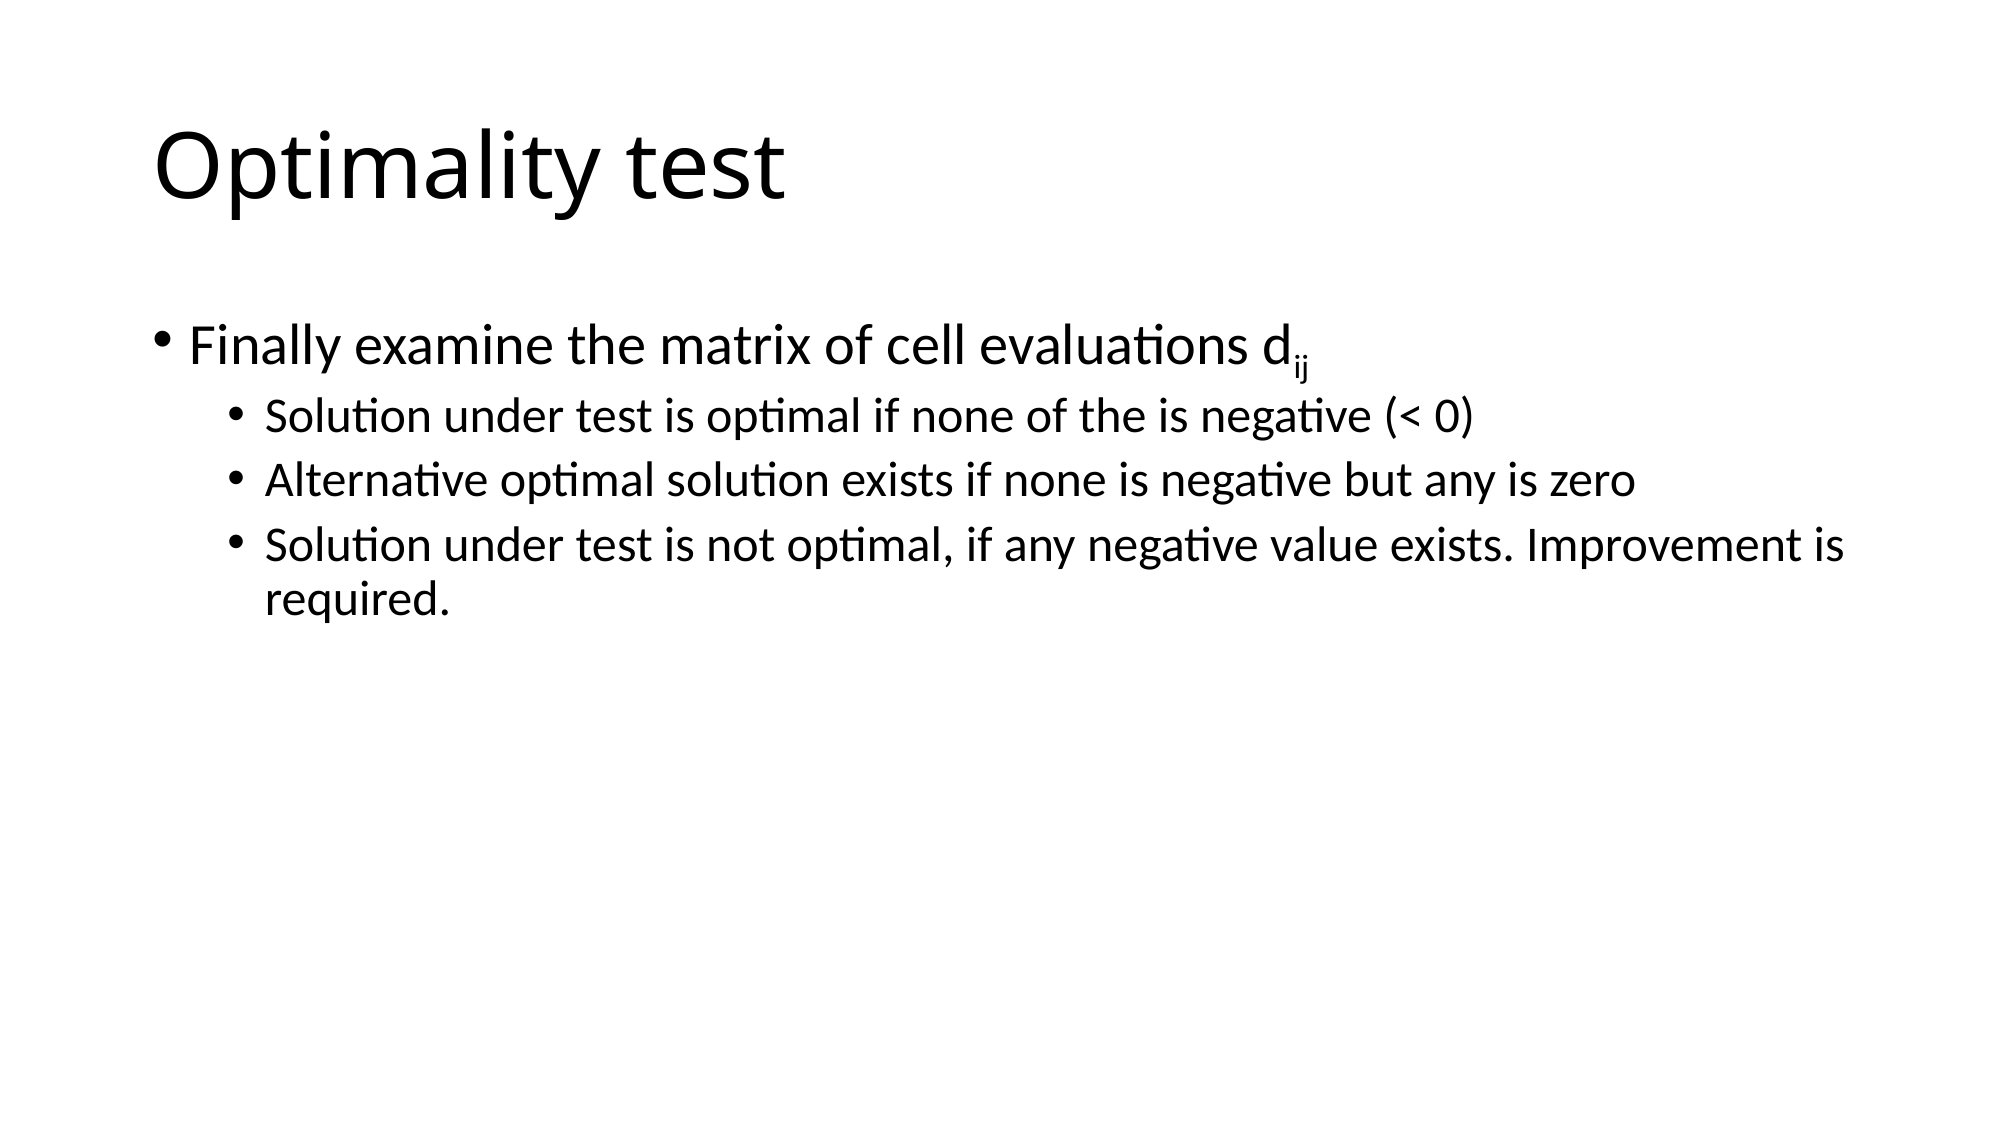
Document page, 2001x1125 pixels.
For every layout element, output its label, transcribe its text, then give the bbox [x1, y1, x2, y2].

list Finally examine the matrix of cell evaluations dij Solution under test is optimal if none of the is negative (< 0) Alternative optimal solution exists if none is negative but any is zero Solution under test is not optimal, if any negative value exists. Improvement is required. [137, 299, 1863, 1014]
title Optimality test [137, 59, 1863, 278]
